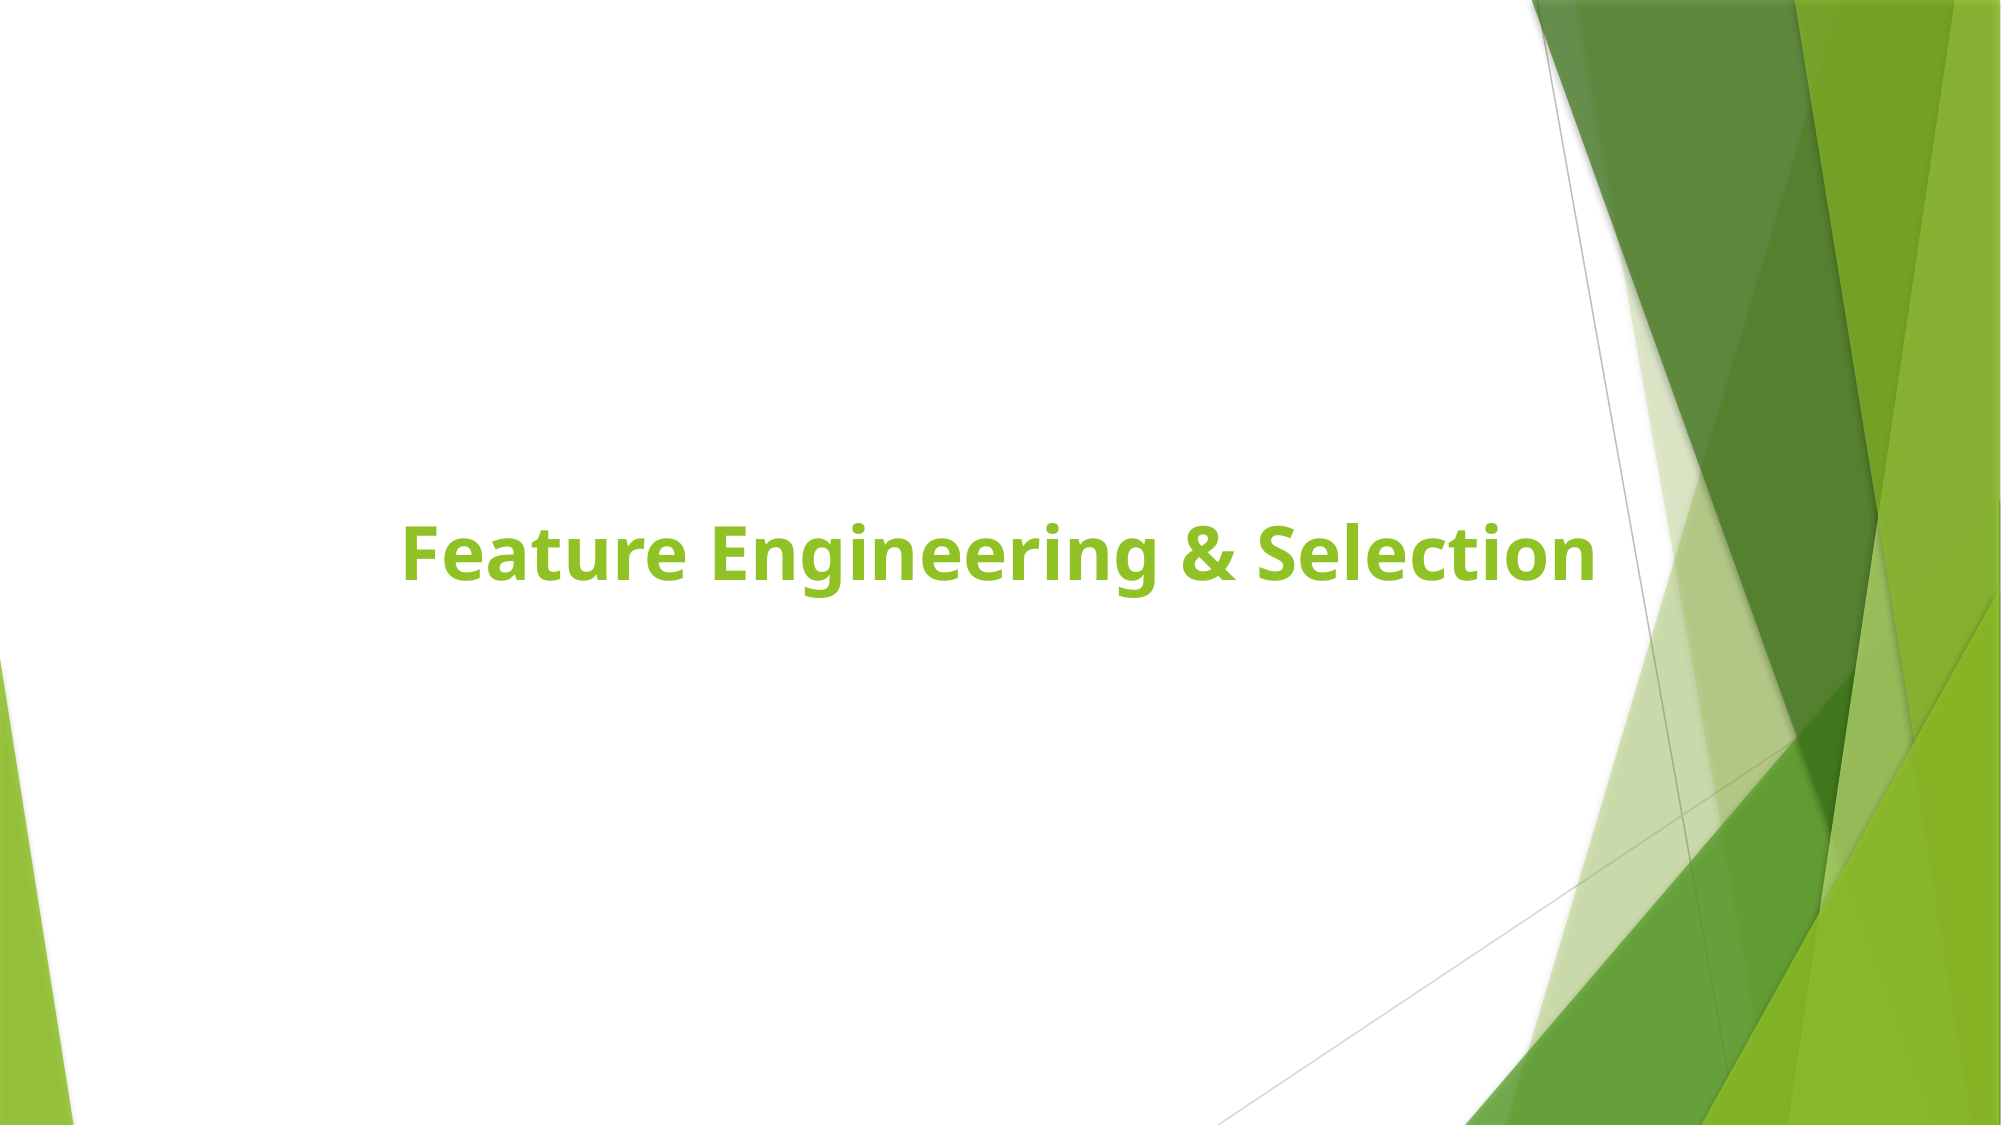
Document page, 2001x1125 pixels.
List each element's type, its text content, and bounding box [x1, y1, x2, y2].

title Feature Engineering & Selection [137, 441, 1863, 660]
